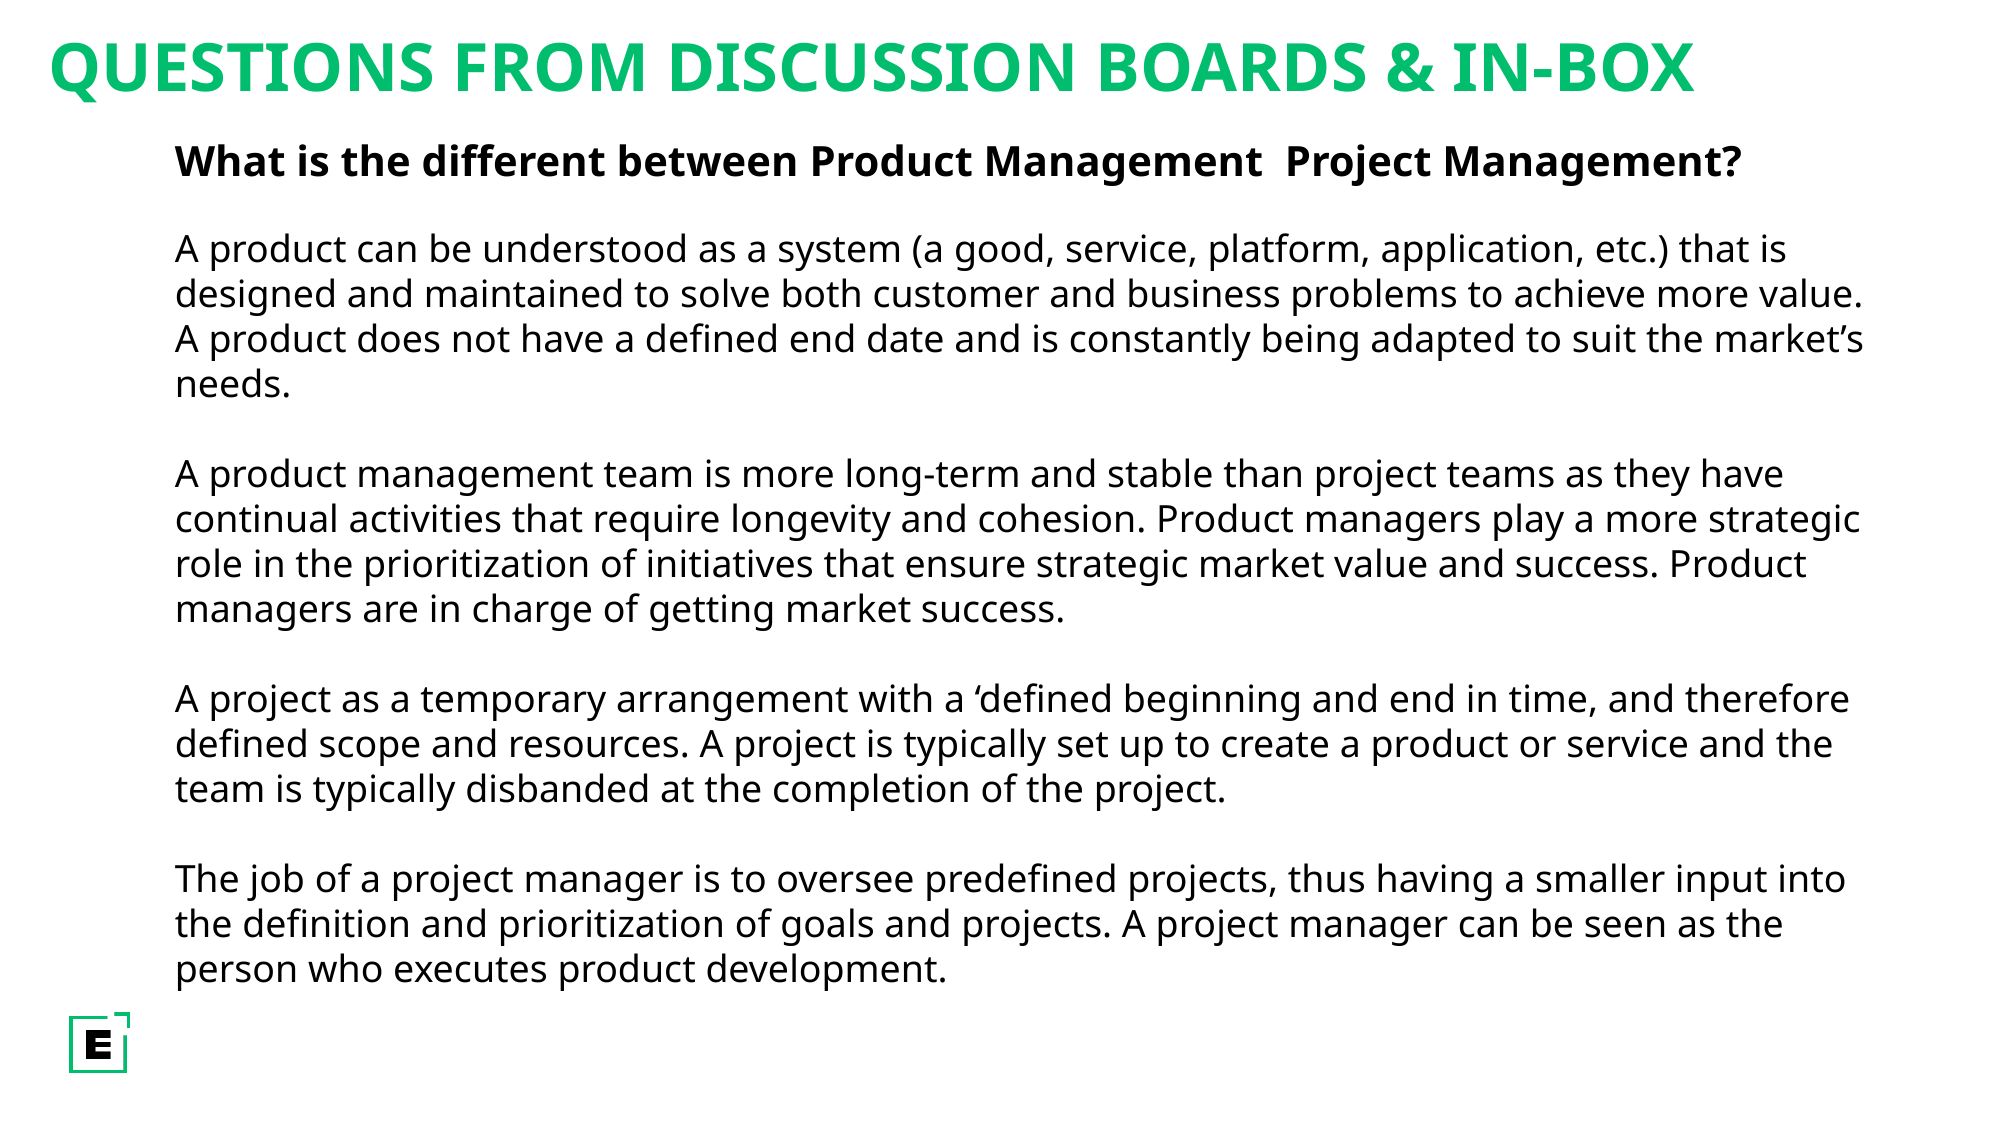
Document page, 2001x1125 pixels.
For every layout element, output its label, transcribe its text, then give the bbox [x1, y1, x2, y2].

text_box What is the different between Product Management Project Management? A product can be understood as a system (a good, service, platform, application, etc.) that is designed and maintained to solve both customer and business problems to achieve more value. A product does not have a defined end date and is constantly being adapted to suit the market’s needs. A product management team is more long-term and stable than project teams as they have continual activities that require longevity and cohesion. Product managers play a more strategic role in the prioritization of initiatives that ensure strategic market value and success. Product managers are in charge of getting market success. A project as a temporary arrangement with a ‘defined beginning and end in time, and therefore defined scope and resources. A project is typically set up to create a product or service and the team is typically disbanded at the completion of the project. The job of a project manager is to oversee predefined projects, thus having a smaller input into the definition and prioritization of goals and projects. A project manager can be seen as the person who executes product development. [159, 127, 1907, 1058]
picture [69, 1012, 130, 1073]
title QUESTIONS FROM DISCUSSION BOARDS & IN-BOX [46, 0, 1954, 159]
